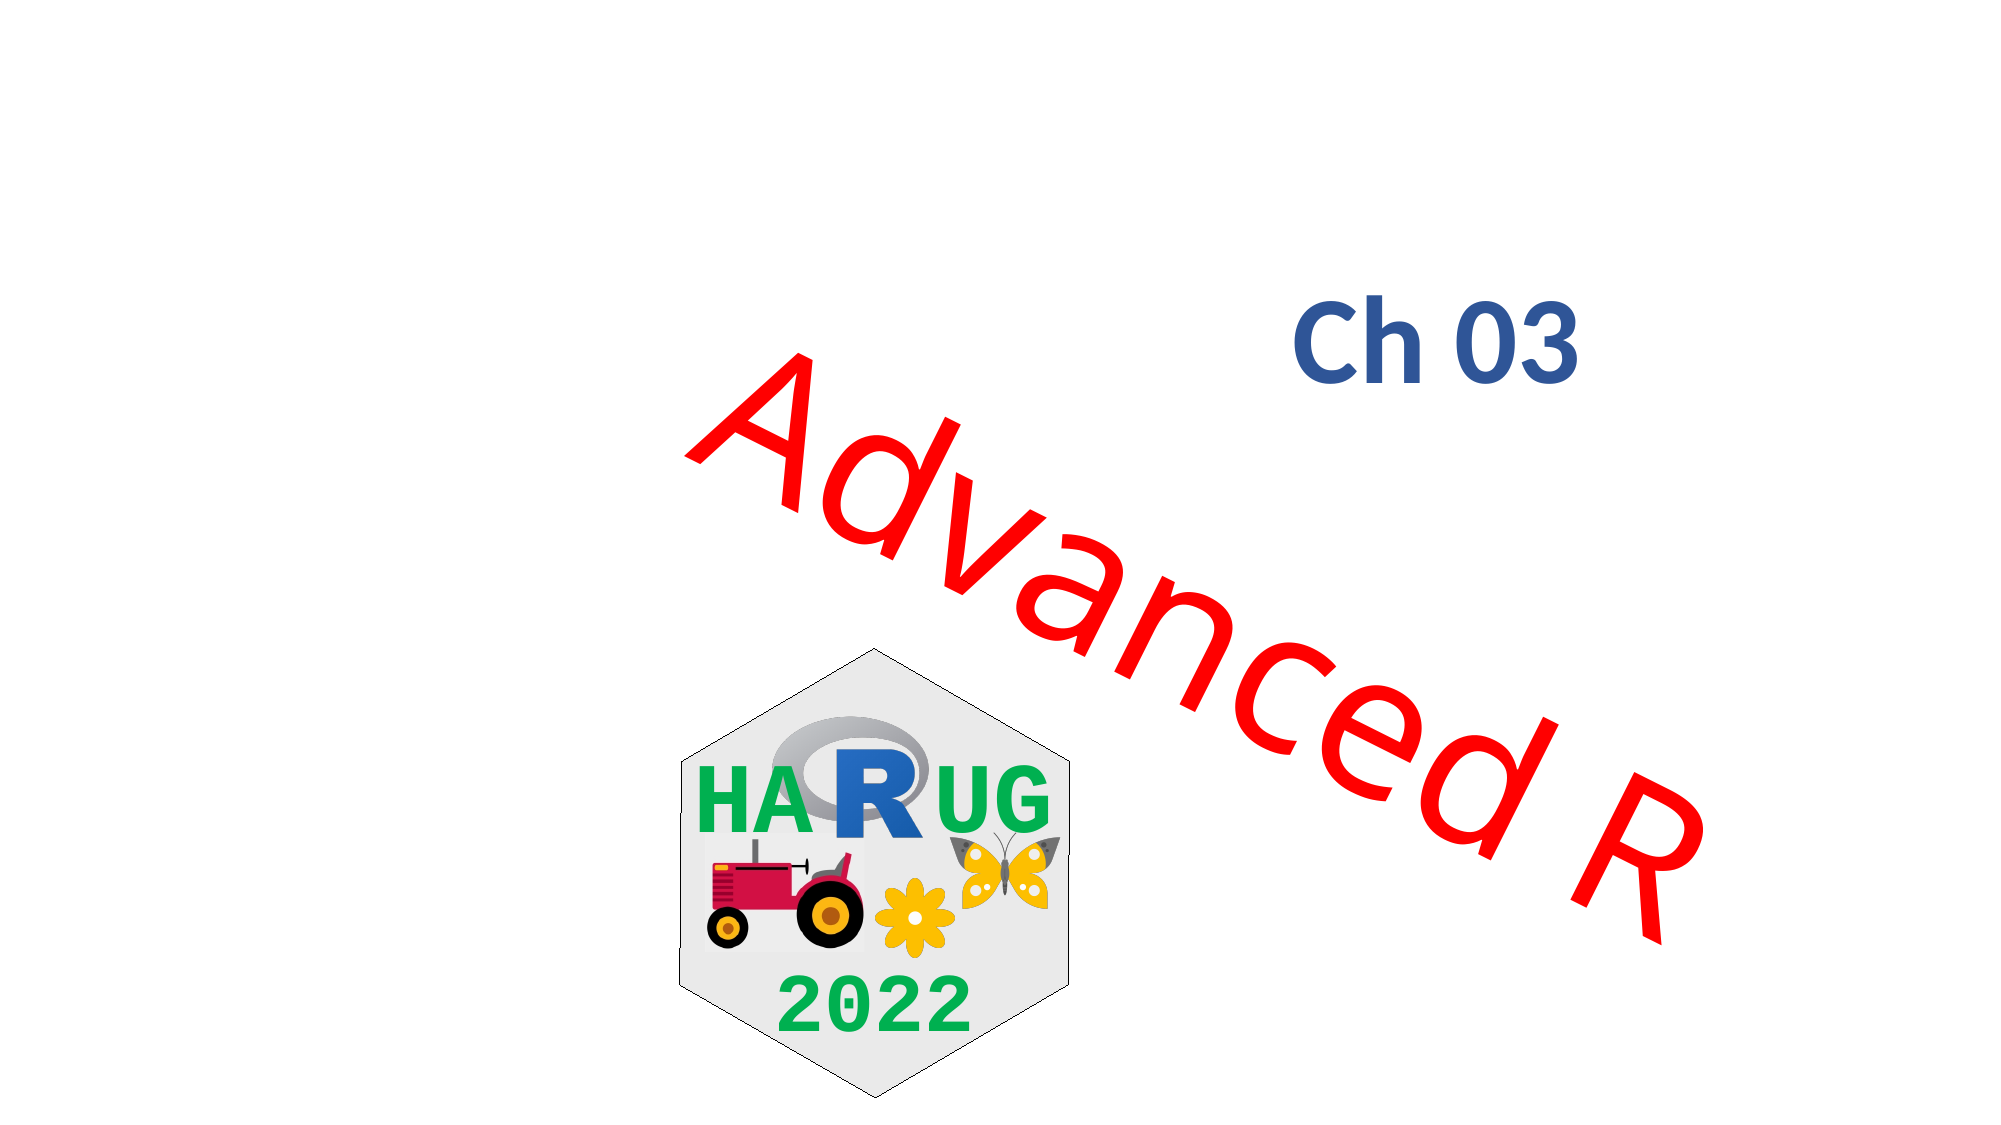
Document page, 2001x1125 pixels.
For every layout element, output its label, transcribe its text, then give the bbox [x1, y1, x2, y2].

text_box Ch 03 [921, 250, 1953, 416]
text_box Advanced R [650, 264, 1771, 998]
picture [772, 716, 1089, 983]
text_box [651, 678, 1098, 1068]
